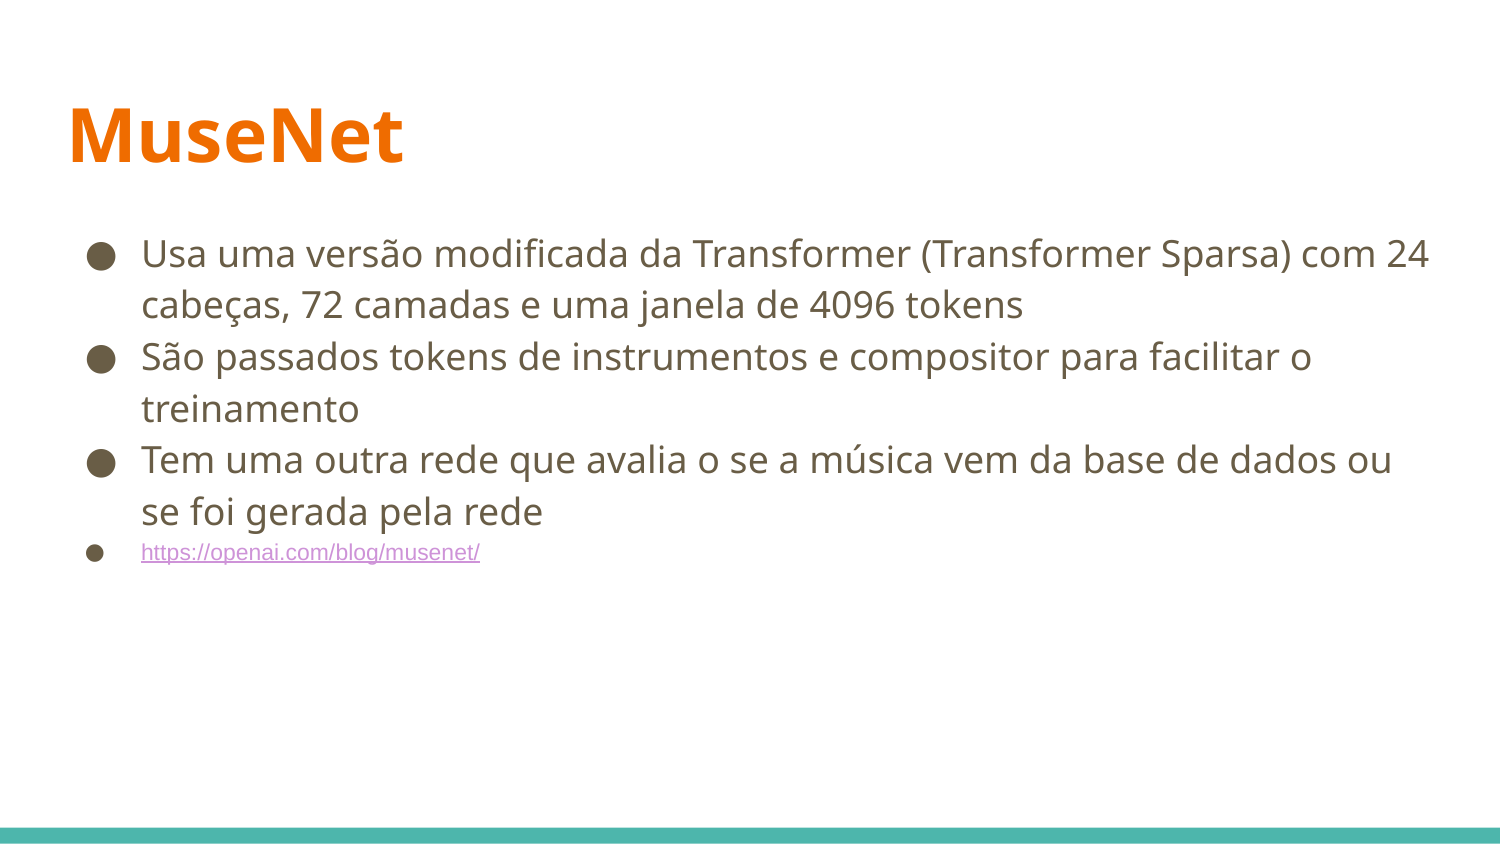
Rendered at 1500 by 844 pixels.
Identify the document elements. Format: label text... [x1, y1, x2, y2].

title MuseNet [51, 72, 1449, 189]
list Usa uma versão modificada da Transformer (Transformer Sparsa) com 24 cabeças, 72 camadas e uma janela de 4096 tokens São passados tokens de instrumentos e compositor para facilitar o treinamento Tem uma outra rede que avalia o se a música vem da base de dados ou se foi gerada pela rede https://openai.com/blog/musenet/ [51, 207, 1449, 750]
